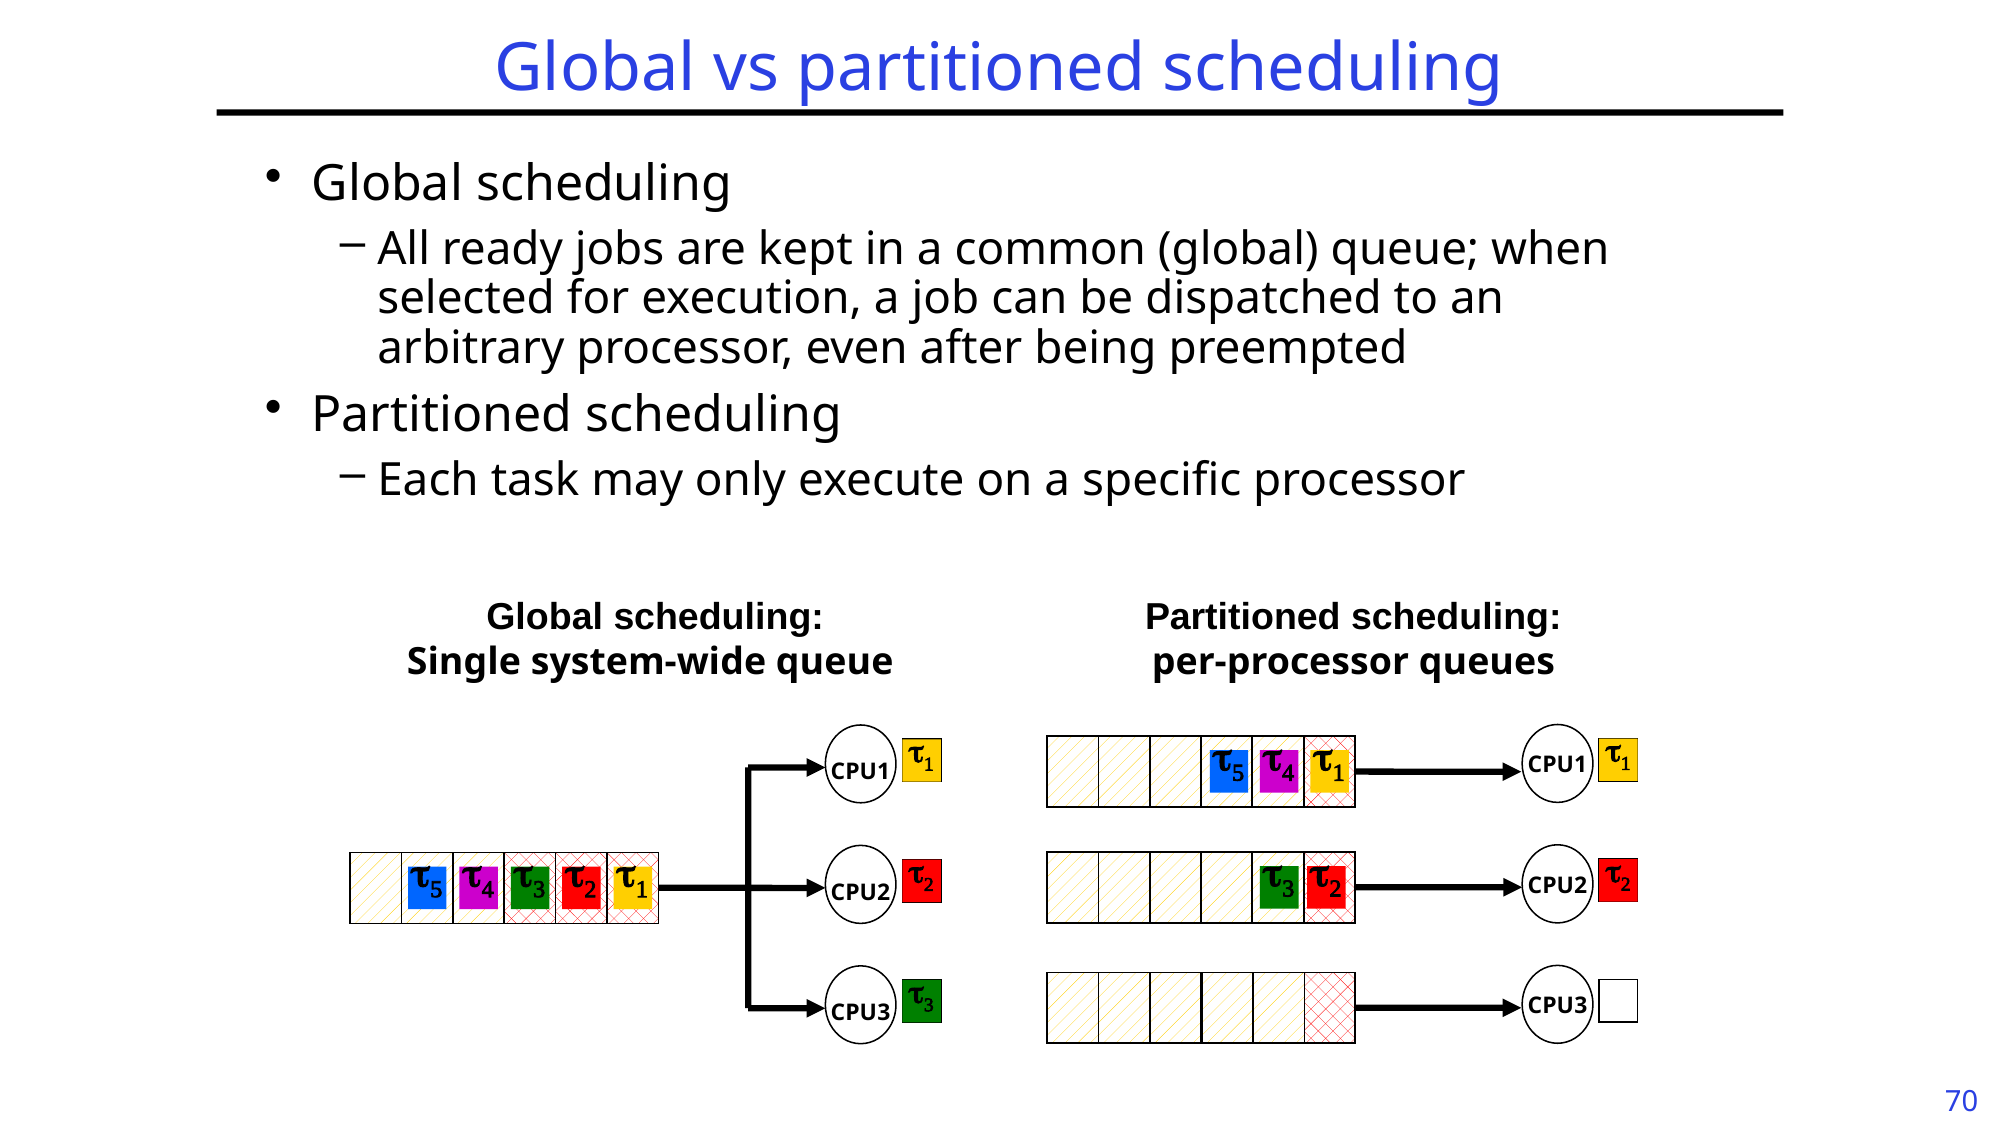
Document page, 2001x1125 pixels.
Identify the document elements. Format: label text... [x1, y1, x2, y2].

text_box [1046, 724, 1638, 1044]
title Global vs partitioned scheduling [216, 24, 1784, 113]
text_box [349, 724, 942, 1044]
list Global scheduling All ready jobs are kept in a common (global) queue; when selected for execution, a job can be dispatched to an arbitrary processor, even after being preempted Partitioned scheduling Each task may only execute on a specific processor [249, 149, 1663, 1006]
text_box Global scheduling: Single system-wide queue [392, 585, 919, 690]
text_box Partitioned scheduling: per-processor queues [1130, 585, 1578, 690]
